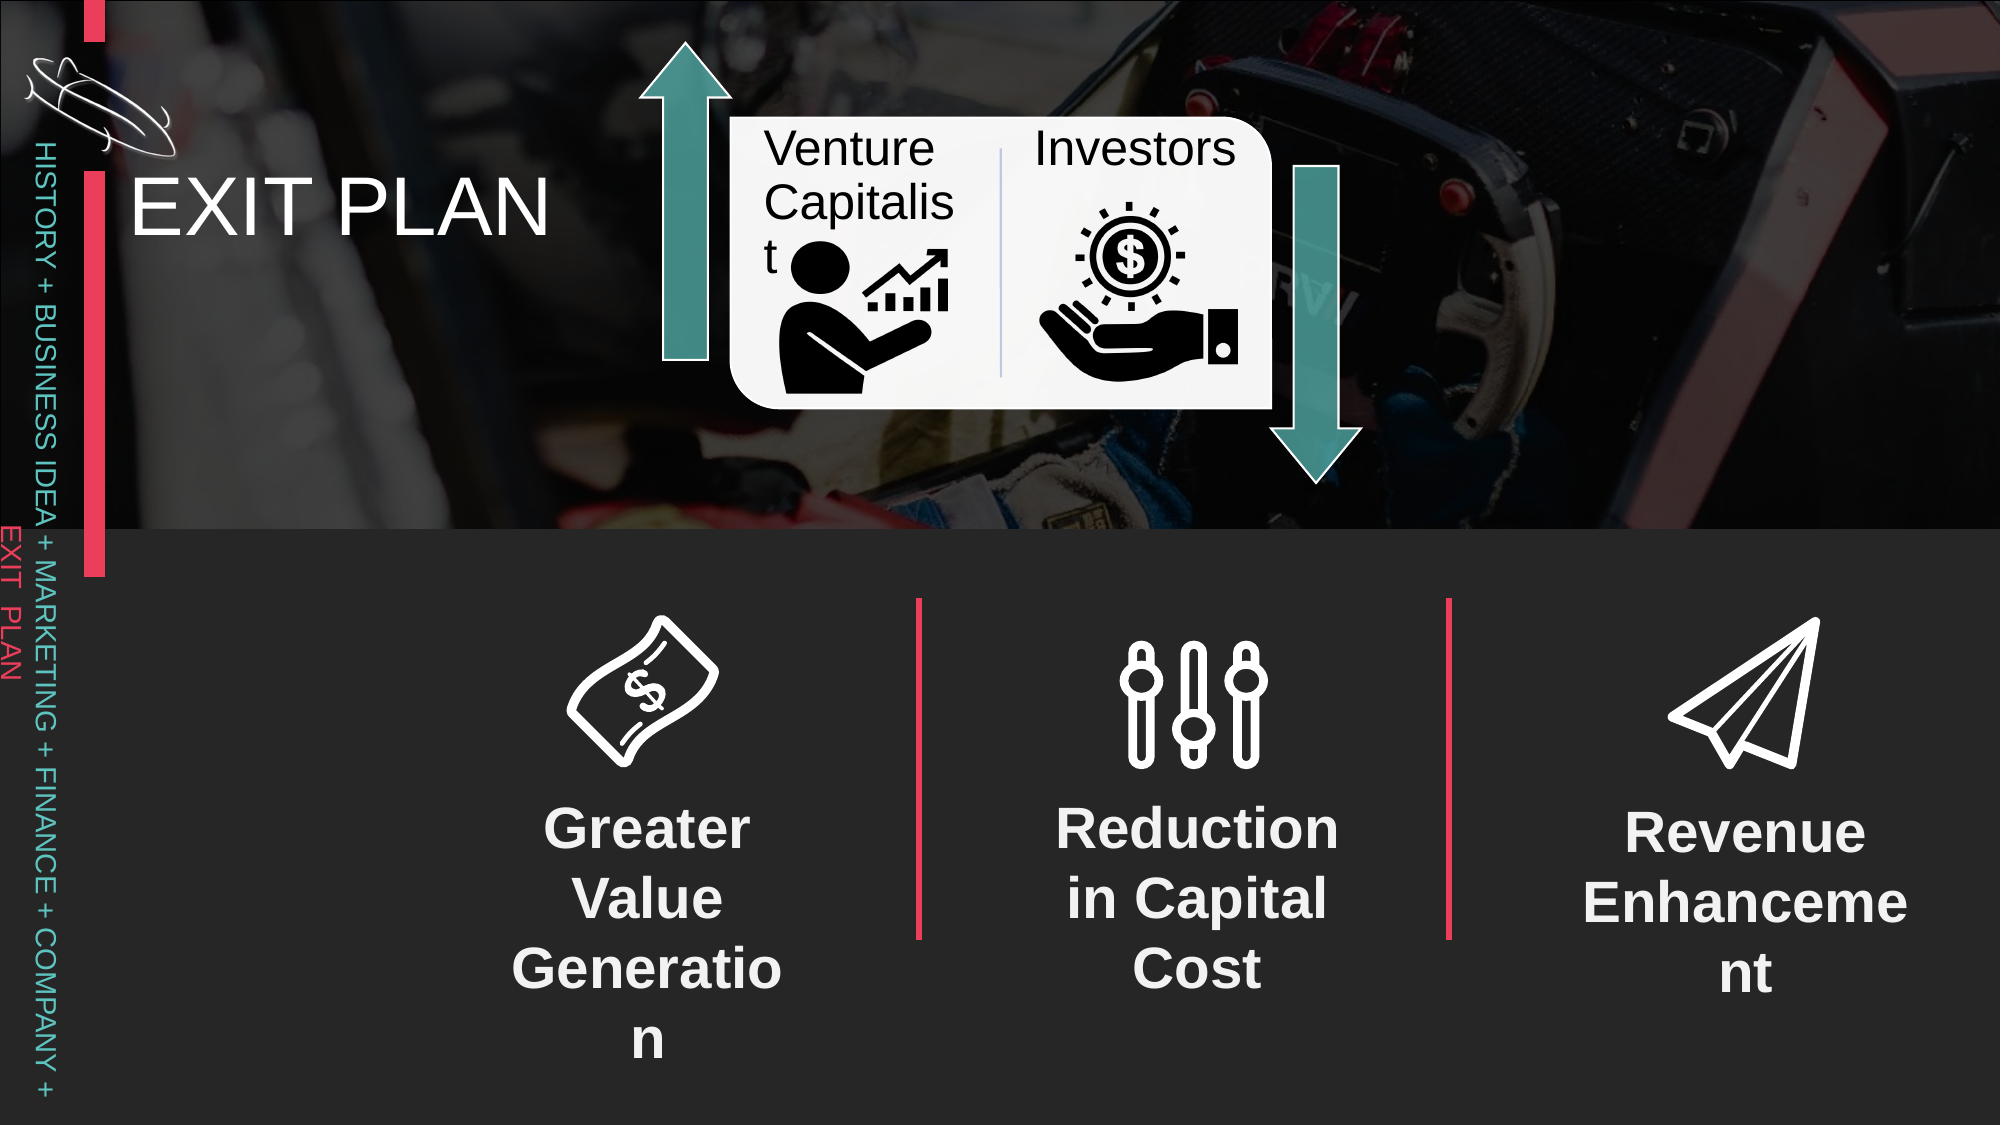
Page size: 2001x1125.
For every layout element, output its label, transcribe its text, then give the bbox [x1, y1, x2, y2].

text_box Greater Value Generation [485, 782, 810, 1078]
text_box [1172, 640, 1216, 770]
text_box [1119, 640, 1164, 770]
picture [763, 237, 964, 398]
text_box [566, 615, 719, 768]
picture [0, 52, 196, 162]
picture [1002, 174, 1275, 402]
text_box Reduction in Capital Cost [1035, 782, 1360, 1008]
text_box [0, 1, 2000, 530]
text_box Revenue Enhancement [1563, 786, 1929, 1012]
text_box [640, 42, 1362, 484]
text_box [619, 721, 643, 746]
text_box [1667, 616, 1821, 770]
text_box [643, 640, 667, 666]
text_box [1224, 640, 1269, 770]
text_box EXIT PLAN [113, 145, 635, 261]
text_box HISTORY + BUSINESS IDEA + MARKETING + FINANCE + COMPANY + EXIT PLAN [0, 169, 73, 1125]
text_box [624, 669, 666, 712]
